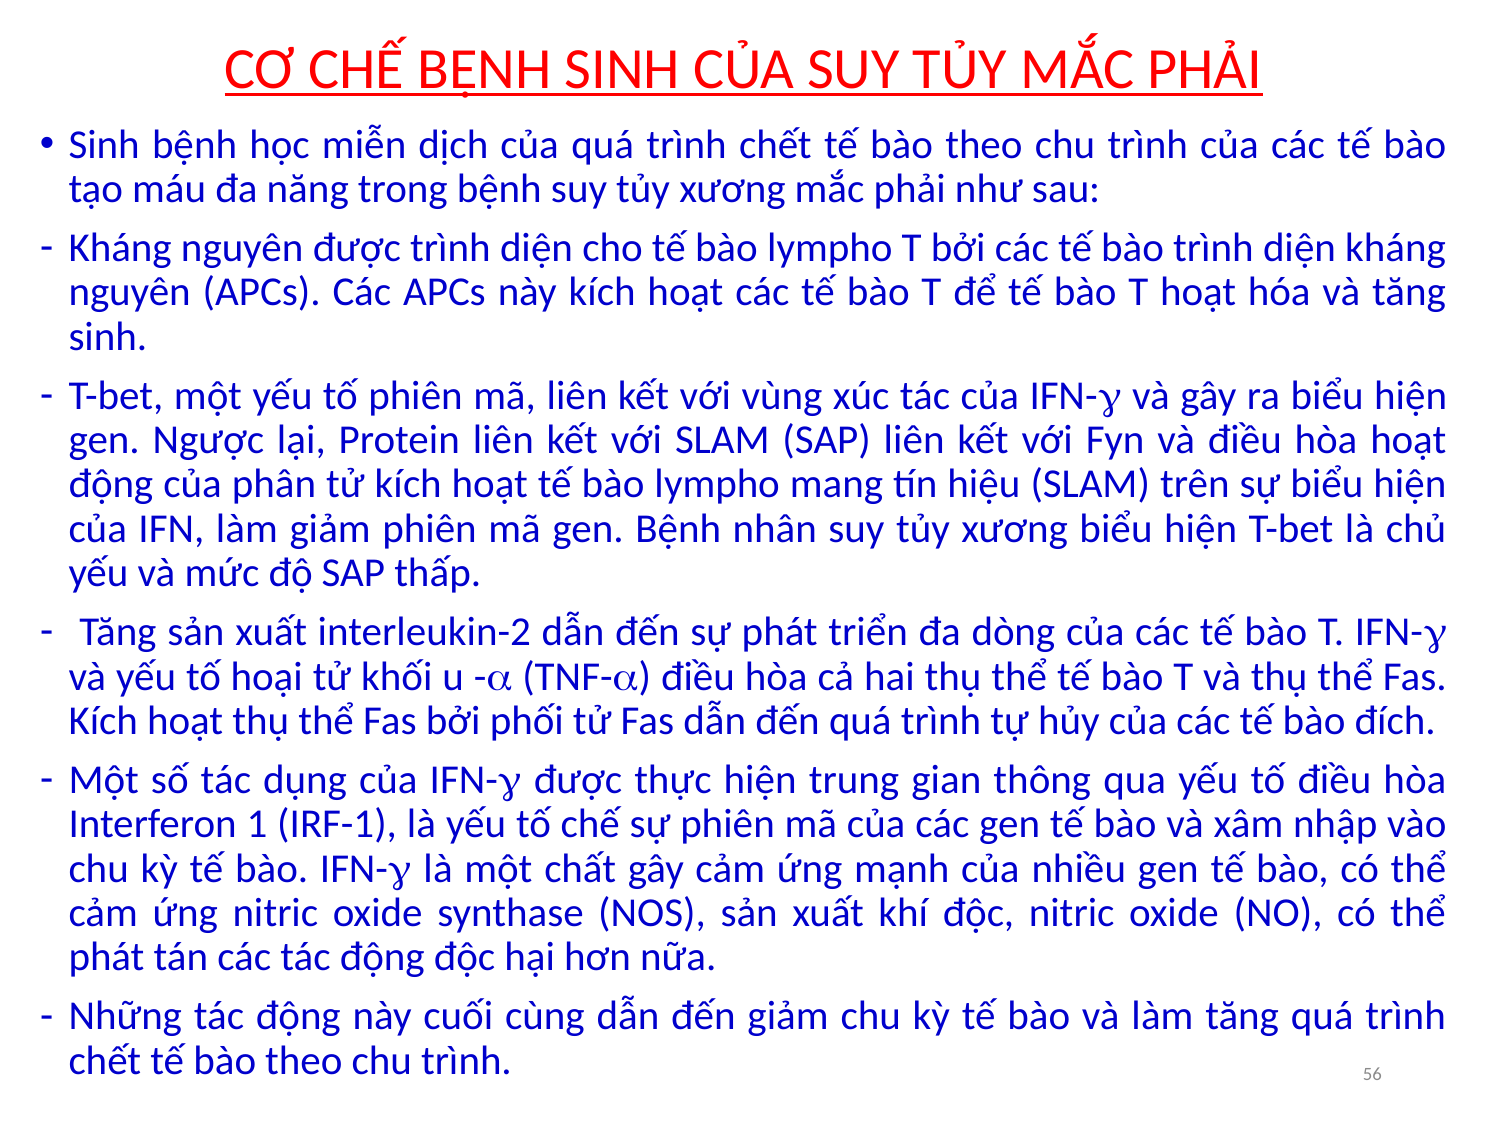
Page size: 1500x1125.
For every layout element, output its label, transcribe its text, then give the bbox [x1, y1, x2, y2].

title CƠ CHẾ BỆNH SINH CỦA SUY TỦY MẮC PHẢI [24, 24, 1463, 115]
slide_number 56 [1059, 1042, 1397, 1103]
list Sinh bệnh học miễn dịch của quá trình chết tế bào theo chu trình của các tế bào tạo máu đa năng trong bệnh suy tủy xương mắc phải như sau: Kháng nguyên được trình diện cho tế bào lympho T bởi các tế bào trình diện kháng nguyên (APCs). Các APCs này kích hoạt các tế bào T để tế bào T hoạt hóa và tăng sinh. T-bet, một yếu tố phiên mã, liên kết với vùng xúc tác của IFN- và gây ra biểu hiện gen. Ngược lại, Protein liên kết với SLAM (SAP) liên kết với Fyn và điều hòa hoạt động của phân tử kích hoạt tế bào lympho mang tín hiệu (SLAM) trên sự biểu hiện của IFN, làm giảm phiên mã gen. Bệnh nhân suy tủy xương biểu hiện T-bet là chủ yếu và mức độ SAP thấp. Tăng sản xuất interleukin-2 dẫn đến sự phát triển đa dòng của các tế bào T. IFN- và yếu tố hoại tử khối u - (TNF-) điều hòa cả hai thụ thể tế bào T và thụ thể Fas. Kích hoạt thụ thể Fas bởi phối tử Fas dẫn đến quá trình tự hủy của các tế bào đích. Một số tác dụng của IFN- được thực hiện trung gian thông qua yếu tố điều hòa Interferon 1 (IRF-1), là yếu tố chế sự phiên mã của các gen tế bào và xâm nhập vào chu kỳ tế bào. IFN- là một chất gây cảm ứng mạnh của nhiều gen tế bào, có thể cảm ứng nitric oxide synthase (NOS), sản xuất khí độc, nitric oxide (NO), có thể phát tán các tác động độc hại hơn nữa. Những tác động này cuối cùng dẫn đến giảm chu kỳ tế bào và làm tăng quá trình chết tế bào theo chu trình. [24, 115, 1463, 1125]
